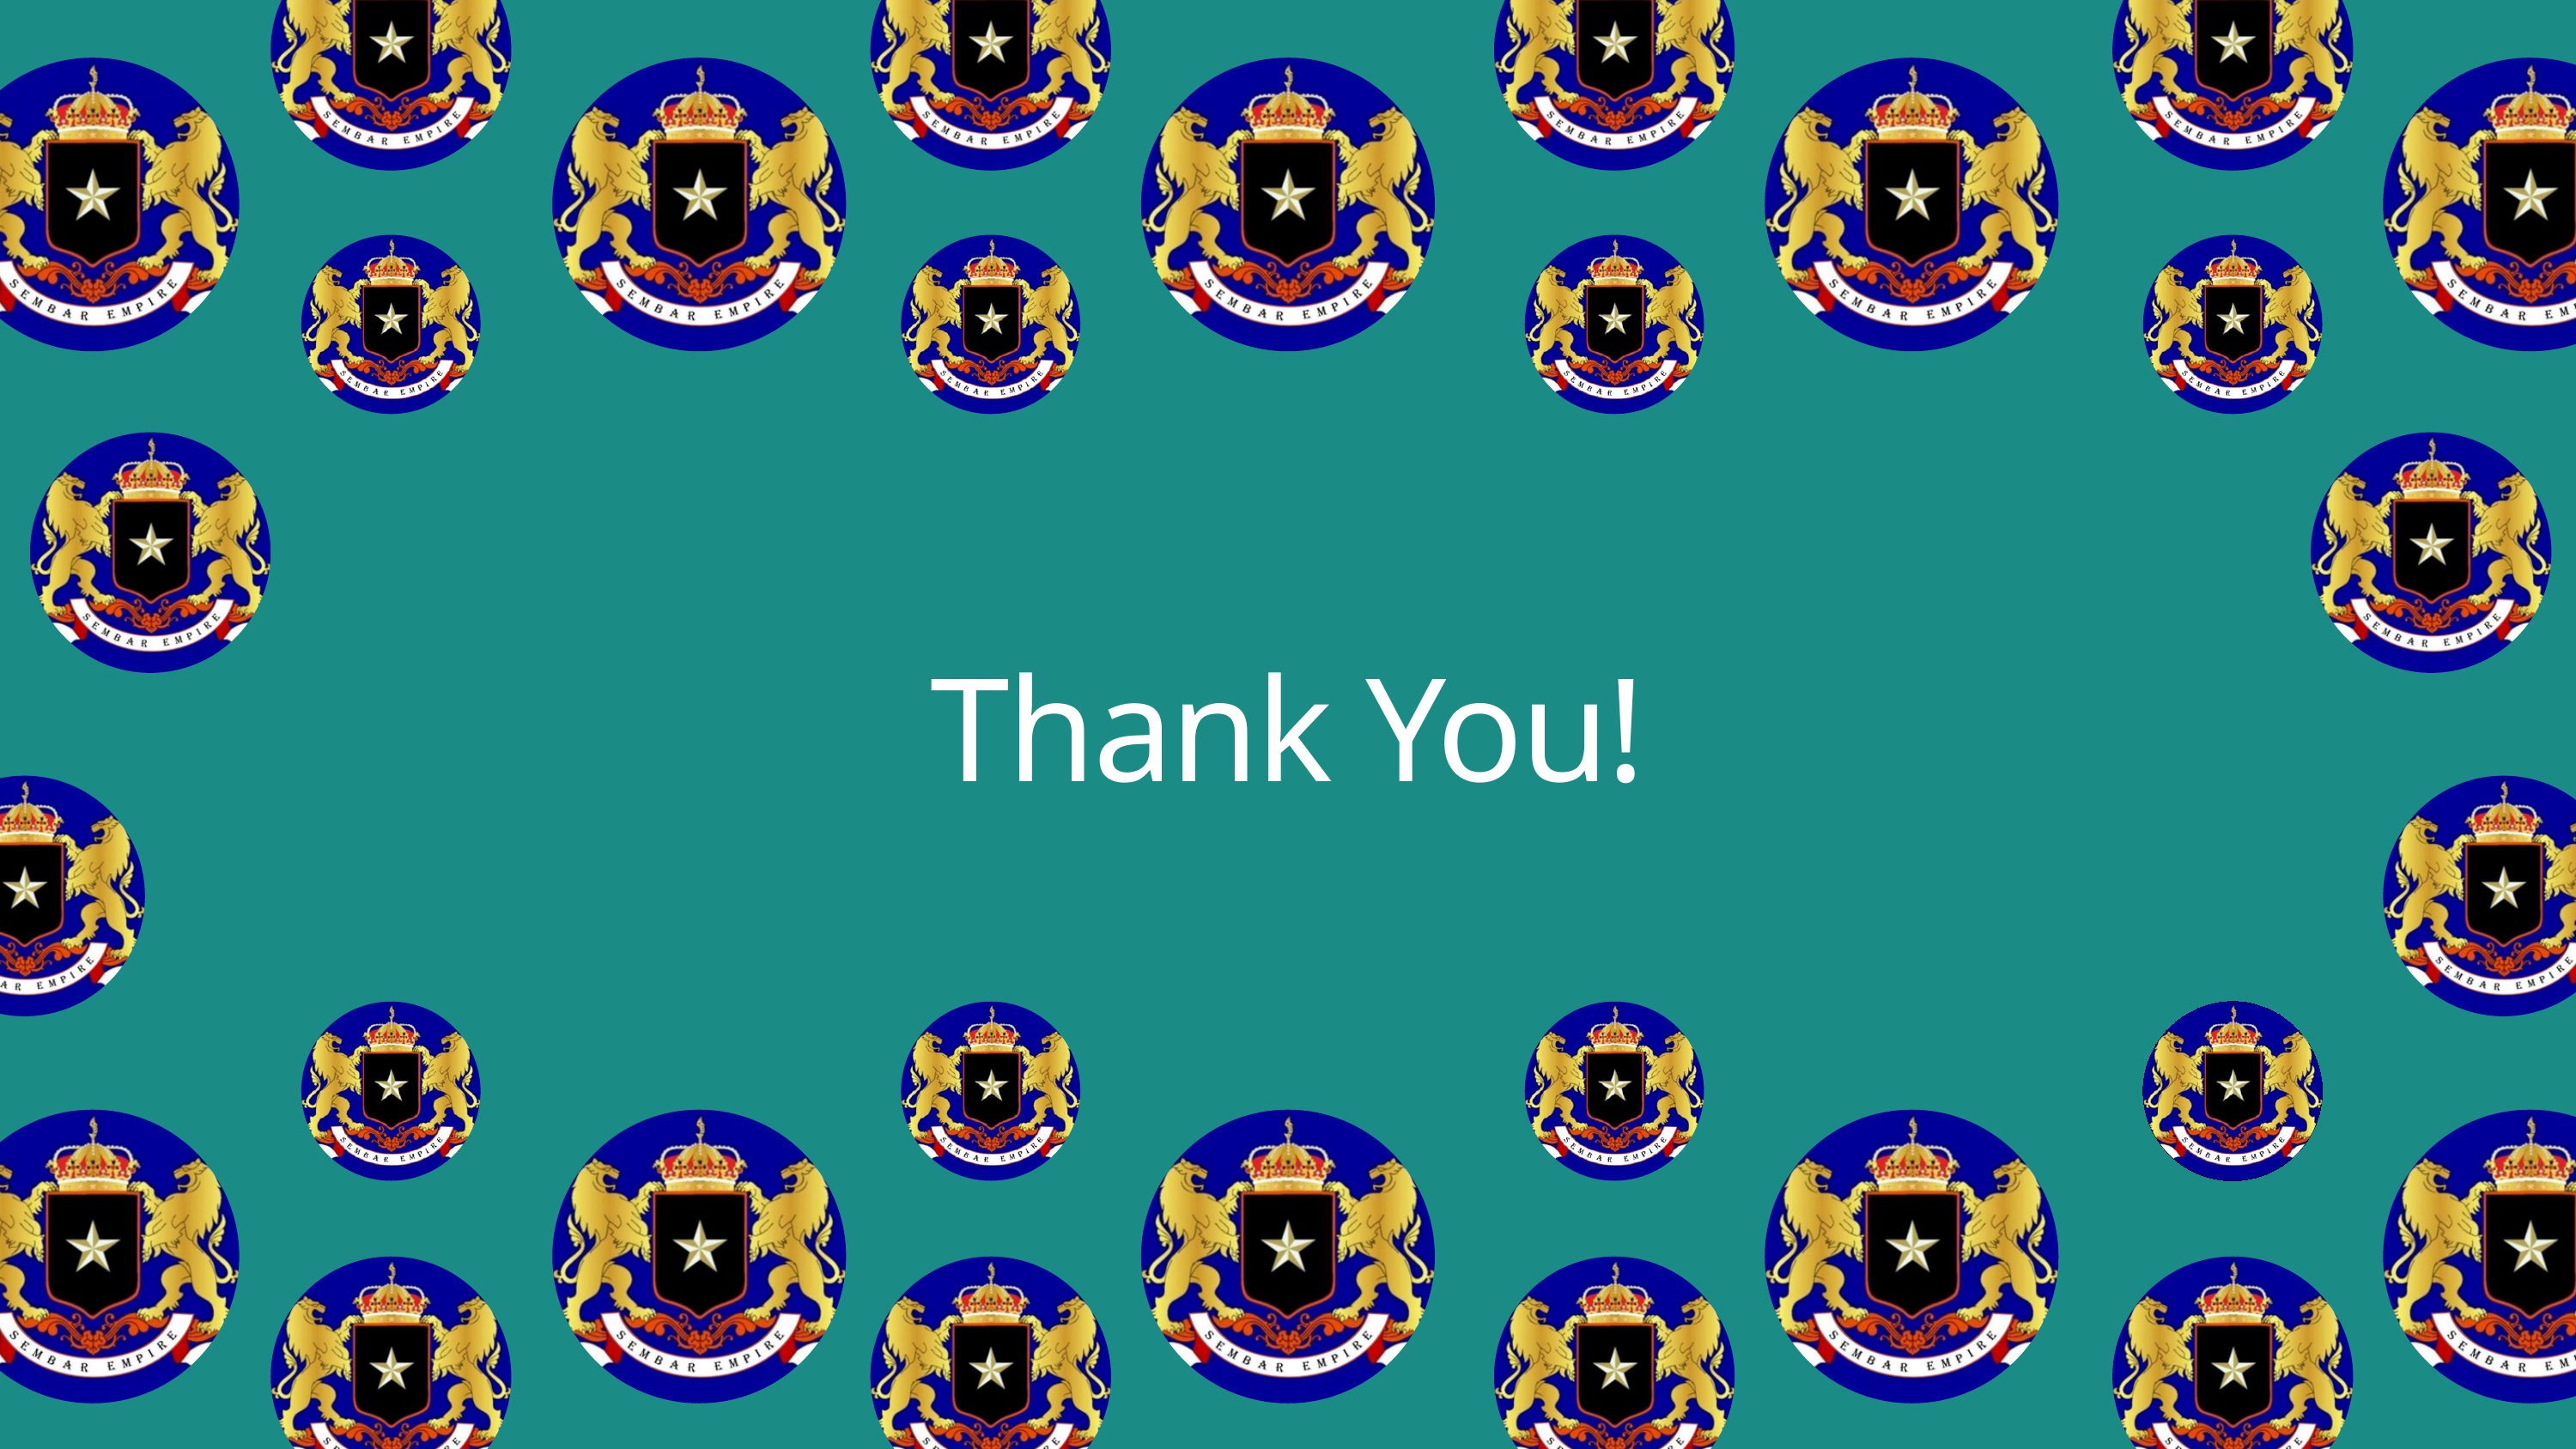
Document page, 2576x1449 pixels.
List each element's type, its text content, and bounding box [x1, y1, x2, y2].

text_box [0, 775, 145, 1017]
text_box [2310, 432, 2552, 674]
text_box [1493, 0, 1735, 171]
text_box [2383, 775, 2576, 1017]
text_box Thank You! [387, 638, 2188, 810]
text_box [1140, 1109, 1436, 1404]
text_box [901, 1001, 1081, 1181]
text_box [2111, 1256, 2354, 1449]
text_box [1524, 1001, 1704, 1181]
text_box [1493, 1256, 1735, 1449]
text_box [1524, 234, 1704, 415]
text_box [1140, 57, 1436, 352]
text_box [552, 57, 847, 352]
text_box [552, 1109, 847, 1404]
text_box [2142, 234, 2323, 415]
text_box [870, 1256, 1112, 1449]
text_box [2111, 0, 2354, 171]
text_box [2383, 57, 2576, 352]
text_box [901, 234, 1081, 415]
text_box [301, 1001, 481, 1181]
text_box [2142, 1001, 2323, 1181]
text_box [301, 234, 481, 415]
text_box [1764, 57, 2059, 352]
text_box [270, 1256, 512, 1449]
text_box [1764, 1109, 2059, 1404]
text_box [29, 432, 271, 674]
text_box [270, 0, 512, 171]
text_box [0, 57, 240, 352]
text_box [870, 0, 1112, 171]
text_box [2383, 1109, 2576, 1404]
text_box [0, 1109, 240, 1404]
